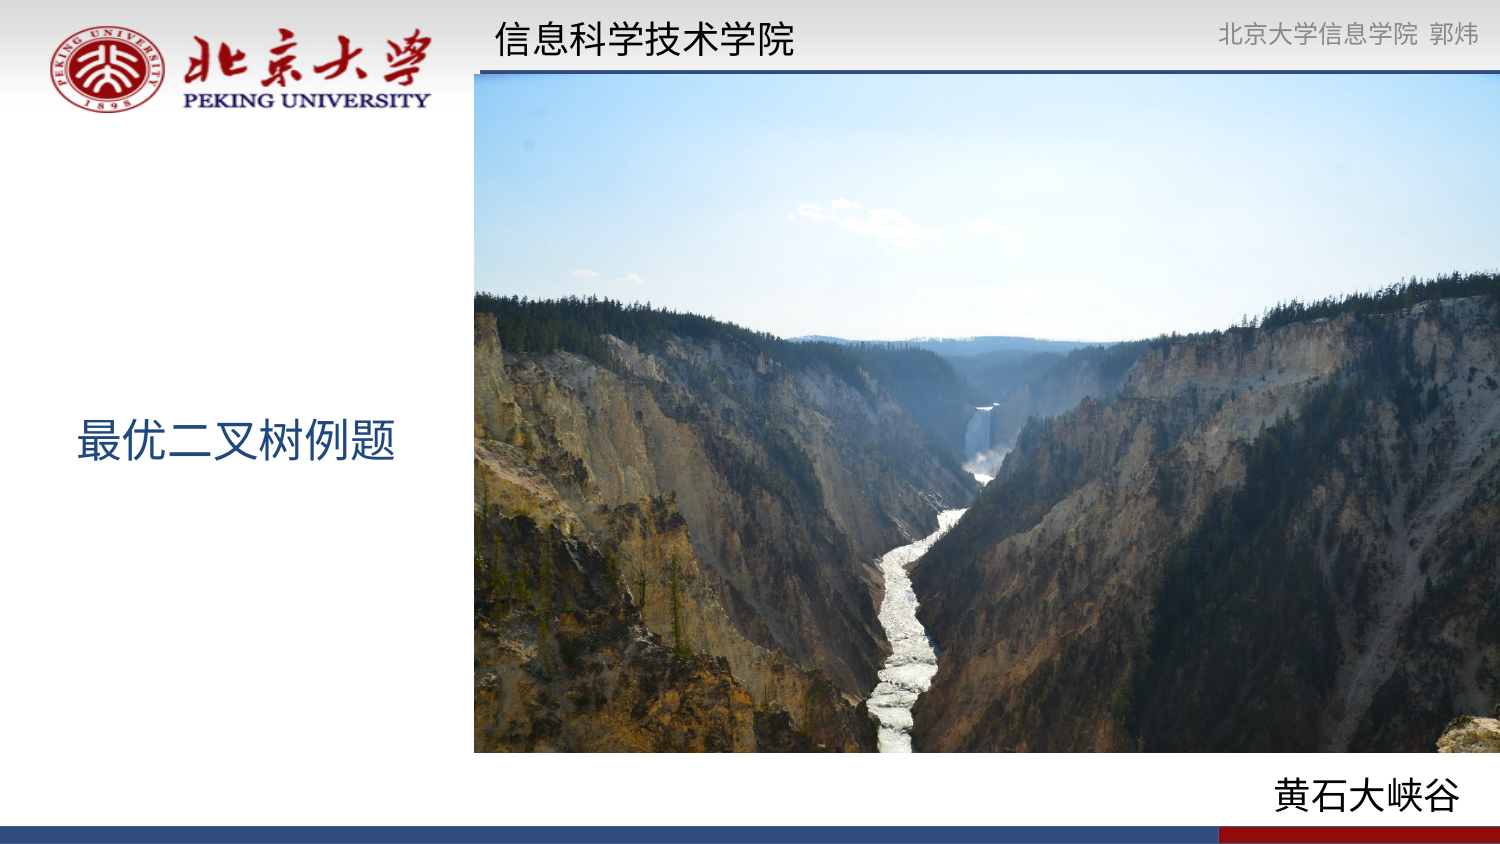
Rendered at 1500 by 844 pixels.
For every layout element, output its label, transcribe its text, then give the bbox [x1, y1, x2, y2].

title 最优二叉树例题 [0, 398, 469, 481]
picture [0, 0, 1500, 753]
text_box 信息科学技术学院 [480, 8, 810, 69]
text_box 黄石大峡谷 [1258, 764, 1477, 824]
